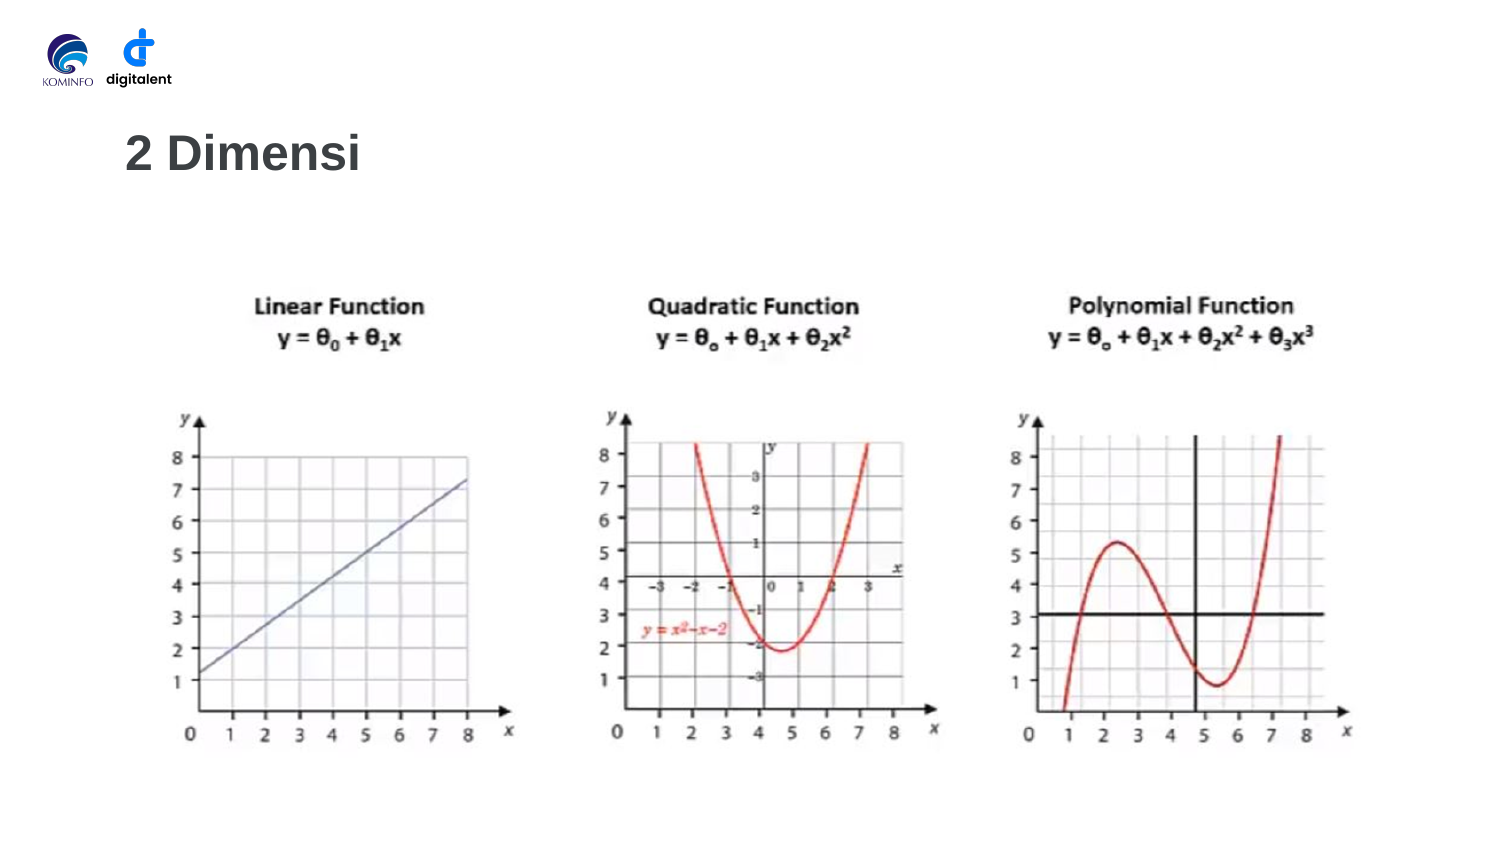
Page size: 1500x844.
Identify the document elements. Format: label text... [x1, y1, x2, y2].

title 2 Dimensi [125, 120, 959, 179]
picture [43, 0, 218, 140]
picture [51, 248, 1449, 823]
